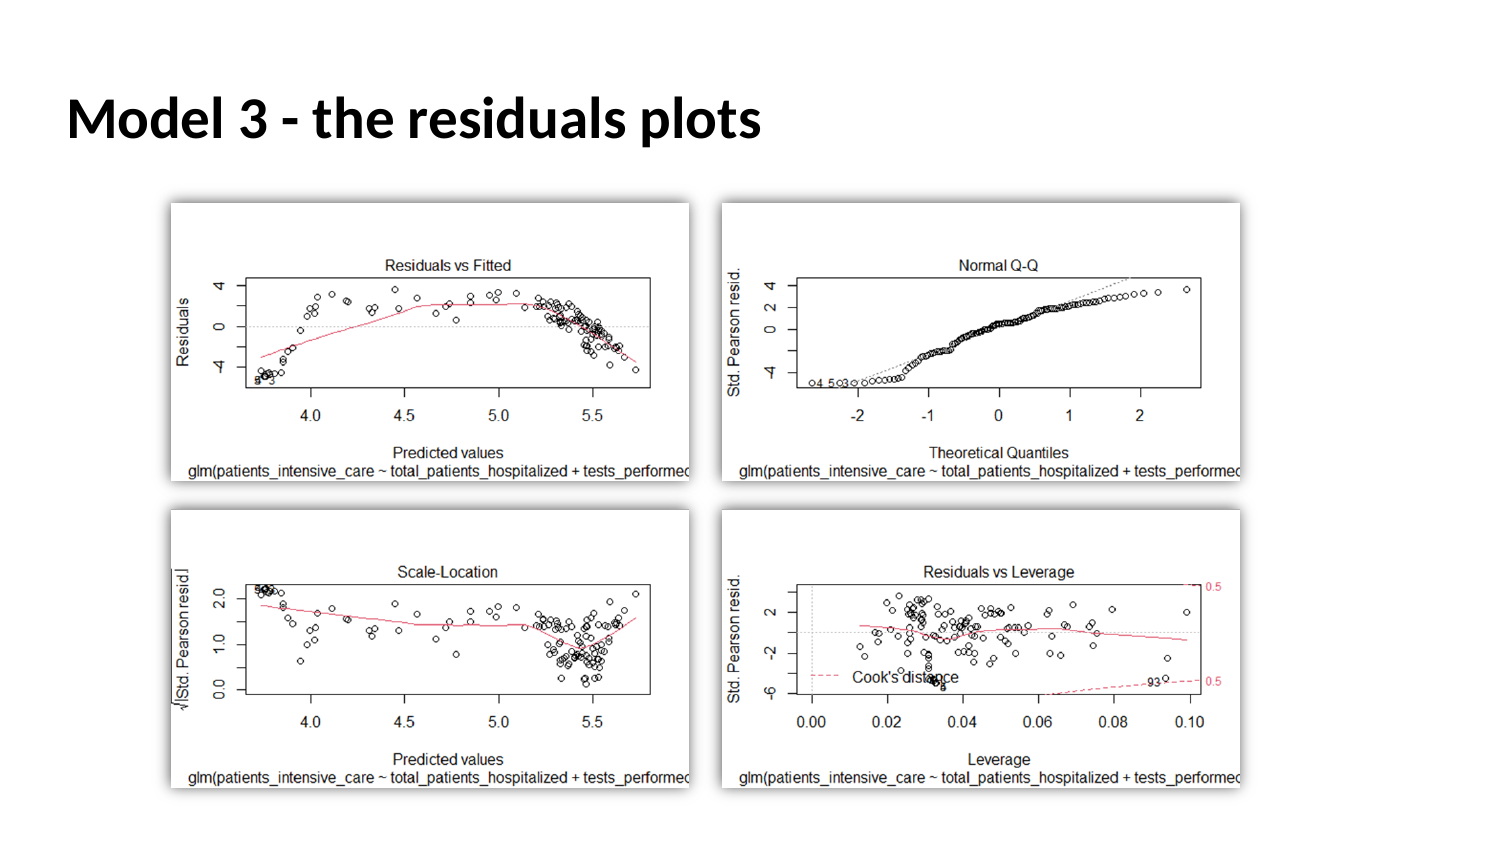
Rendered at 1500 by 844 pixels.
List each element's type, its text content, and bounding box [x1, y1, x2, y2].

picture [148, 181, 1261, 809]
title Model 3 - the residuals plots [51, 72, 1449, 167]
